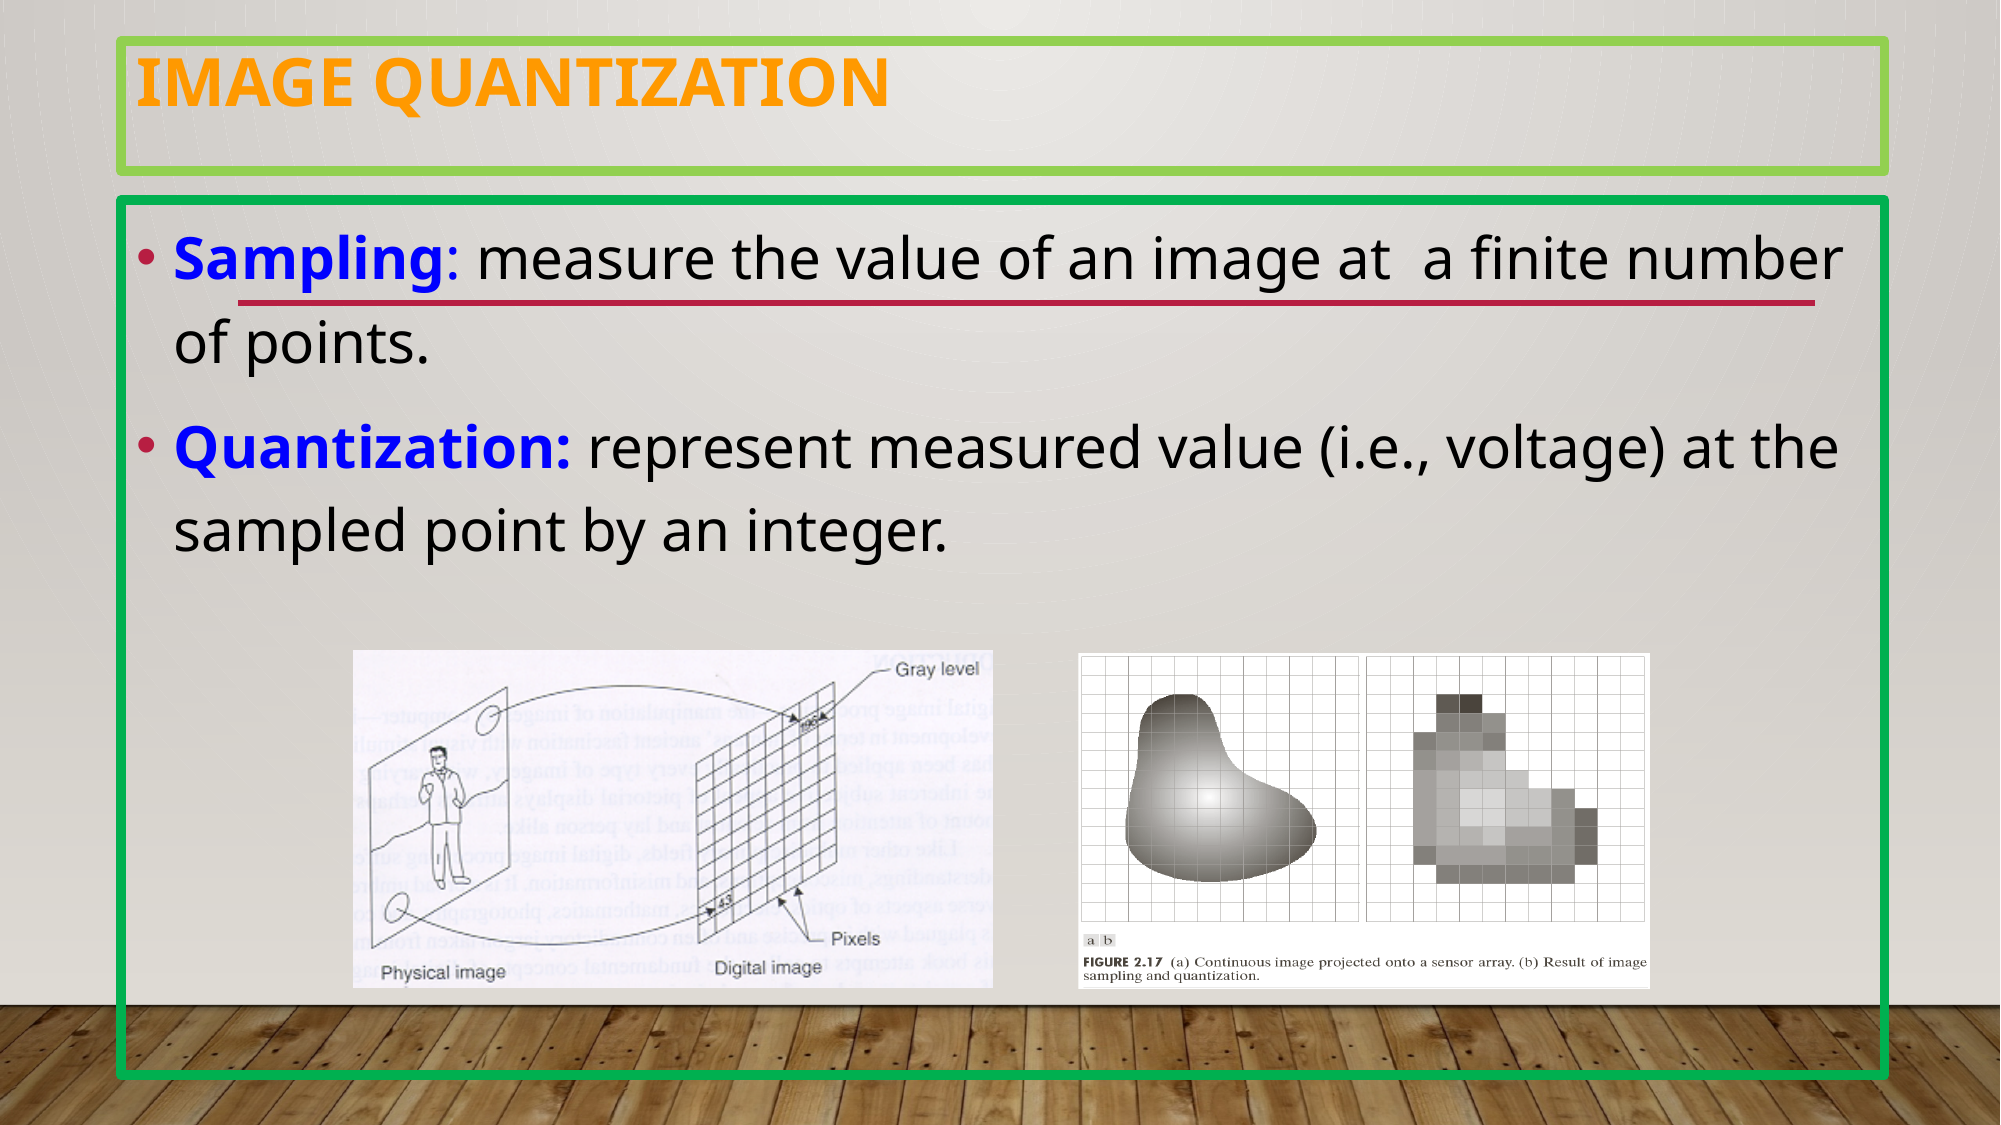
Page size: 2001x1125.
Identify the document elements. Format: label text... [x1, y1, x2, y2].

picture [1078, 653, 1651, 989]
list Sampling: measure the value of an image at a finite number of points. Quantization: represent measured value (i.e., voltage) at the sampled point by an integer. [121, 200, 1885, 1075]
picture [0, 1005, 2000, 1125]
title Image Quantization [121, 41, 1885, 172]
picture [352, 649, 993, 988]
